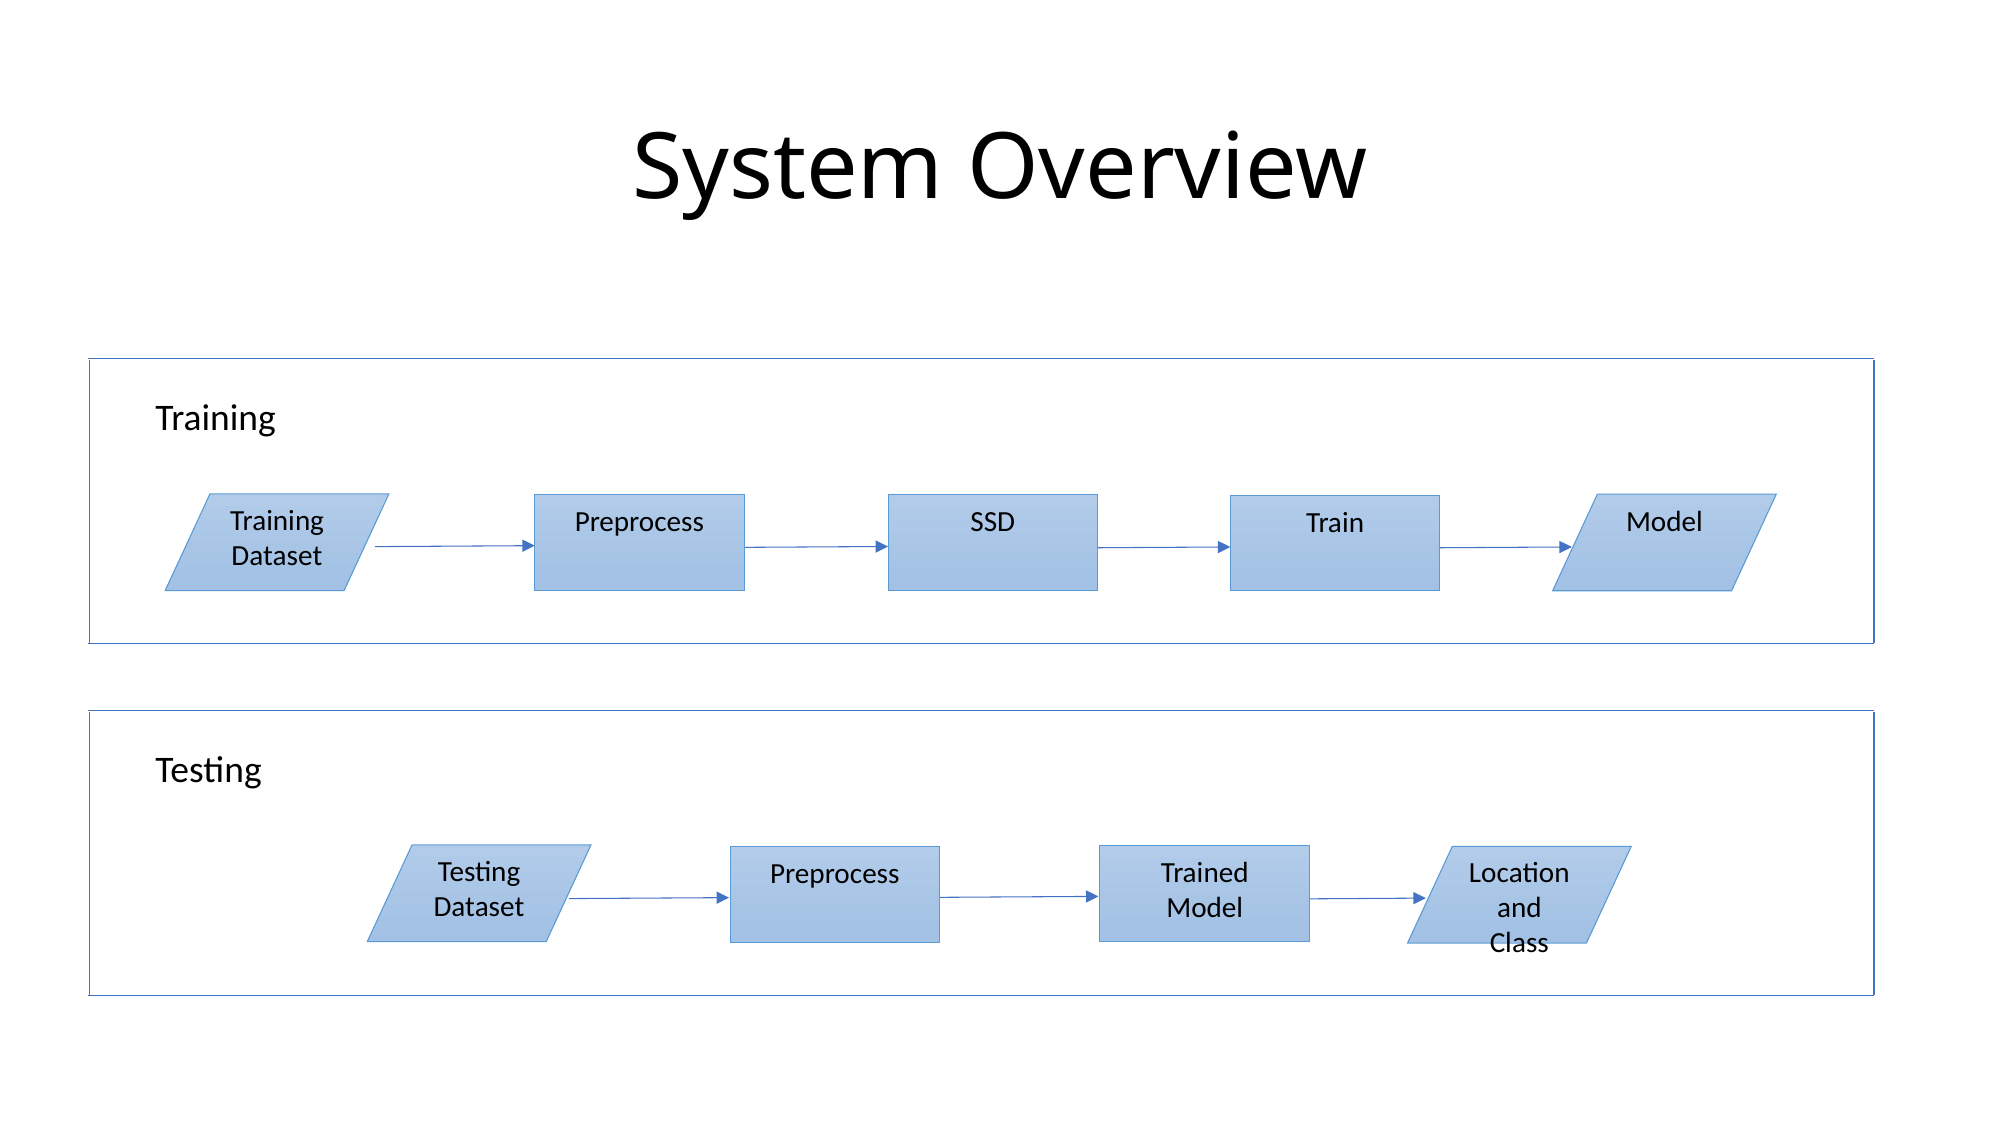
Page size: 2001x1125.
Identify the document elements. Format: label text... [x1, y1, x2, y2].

title System Overview [137, 59, 1863, 278]
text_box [88, 358, 1874, 644]
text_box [88, 710, 1874, 996]
